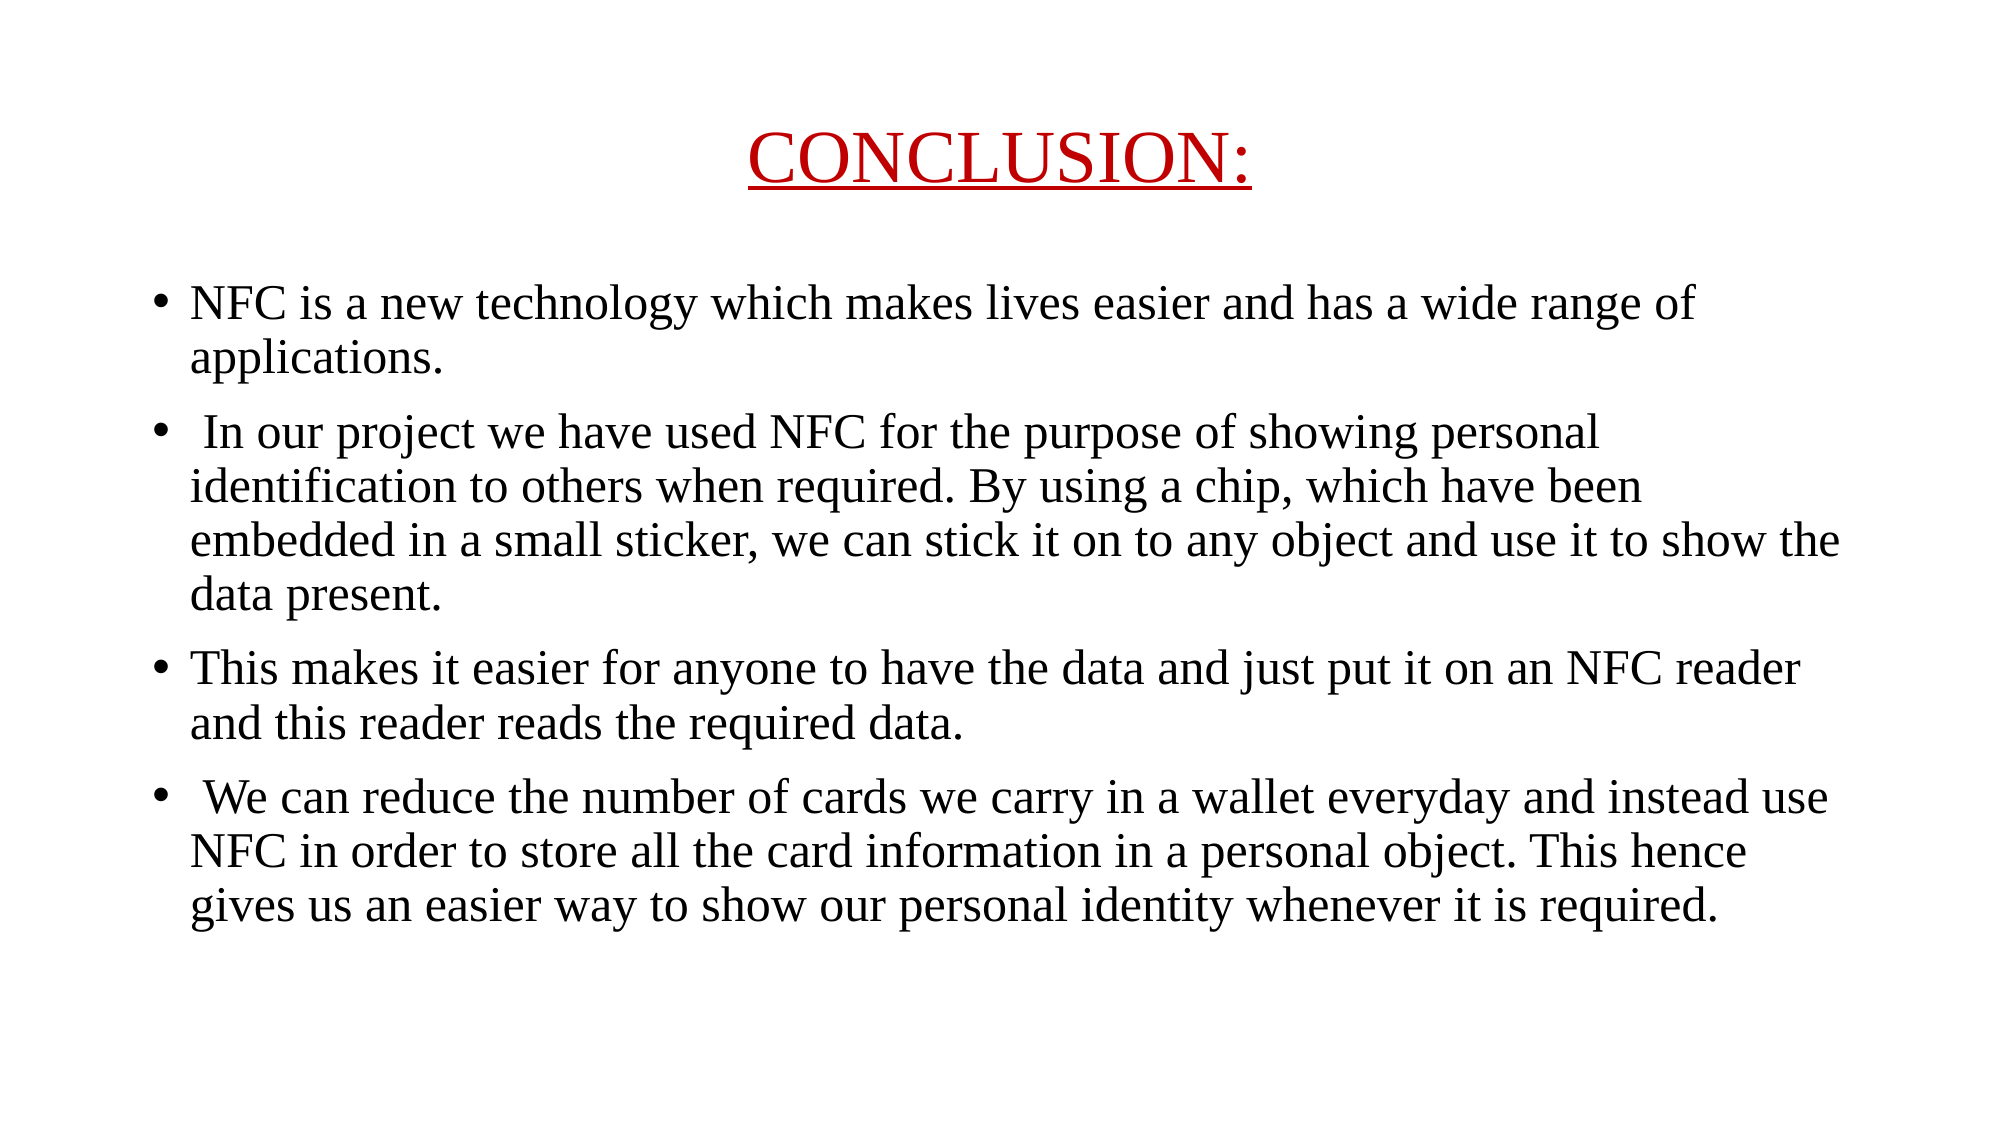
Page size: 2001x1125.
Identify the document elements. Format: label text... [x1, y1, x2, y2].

title CONCLUSION: [137, 59, 1863, 257]
list NFC is a new technology which makes lives easier and has a wide range of applications. In our project we have used NFC for the purpose of showing personal identification to others when required. By using a chip, which have been embedded in a small sticker, we can stick it on to any object and use it to show the data present. This makes it easier for anyone to have the data and just put it on an NFC reader and this reader reads the required data. We can reduce the number of cards we carry in a wallet everyday and instead use NFC in order to store all the card information in a personal object. This hence gives us an easier way to show our personal identity whenever it is required. [137, 268, 1863, 1024]
